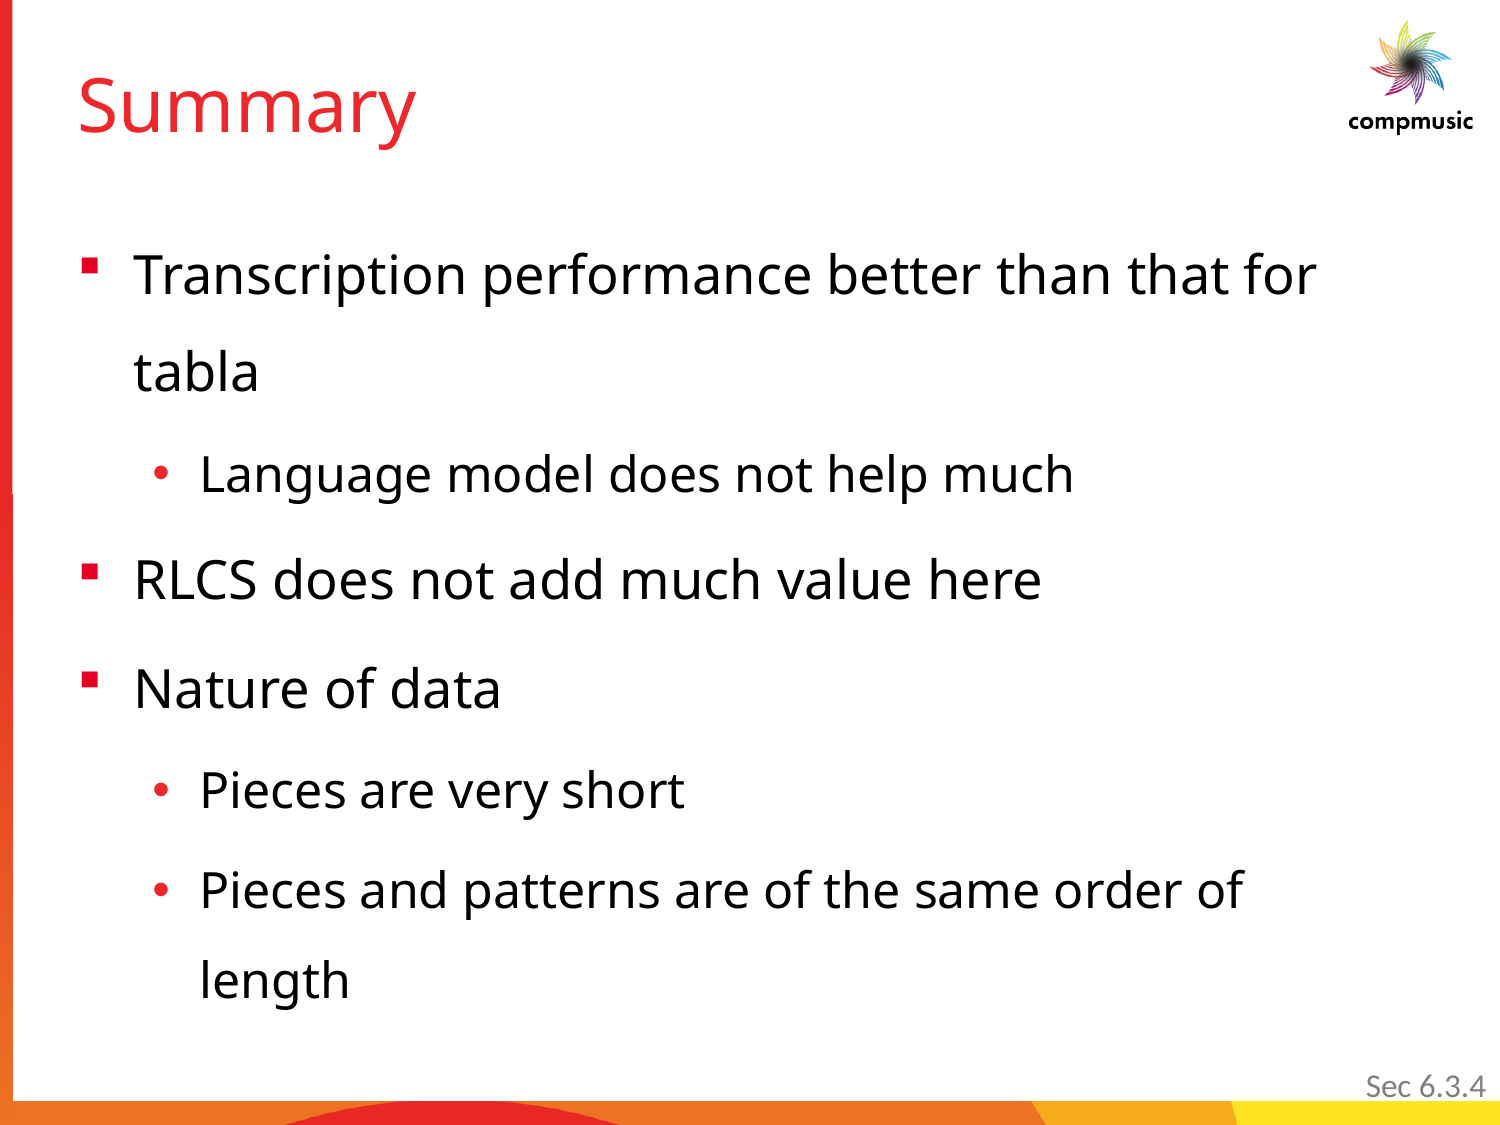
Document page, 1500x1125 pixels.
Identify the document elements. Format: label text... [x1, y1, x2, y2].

list Transcription performance better than that for tabla Language model does not help much RLCS does not add much value here Nature of data Pieces are very short Pieces and patterns are of the same order of length [62, 200, 1413, 1000]
text_box Sec 6.3.4 [1351, 1056, 1500, 1112]
title Summary [62, 37, 1413, 168]
picture [1346, 12, 1475, 142]
picture [12, 1101, 1500, 1125]
